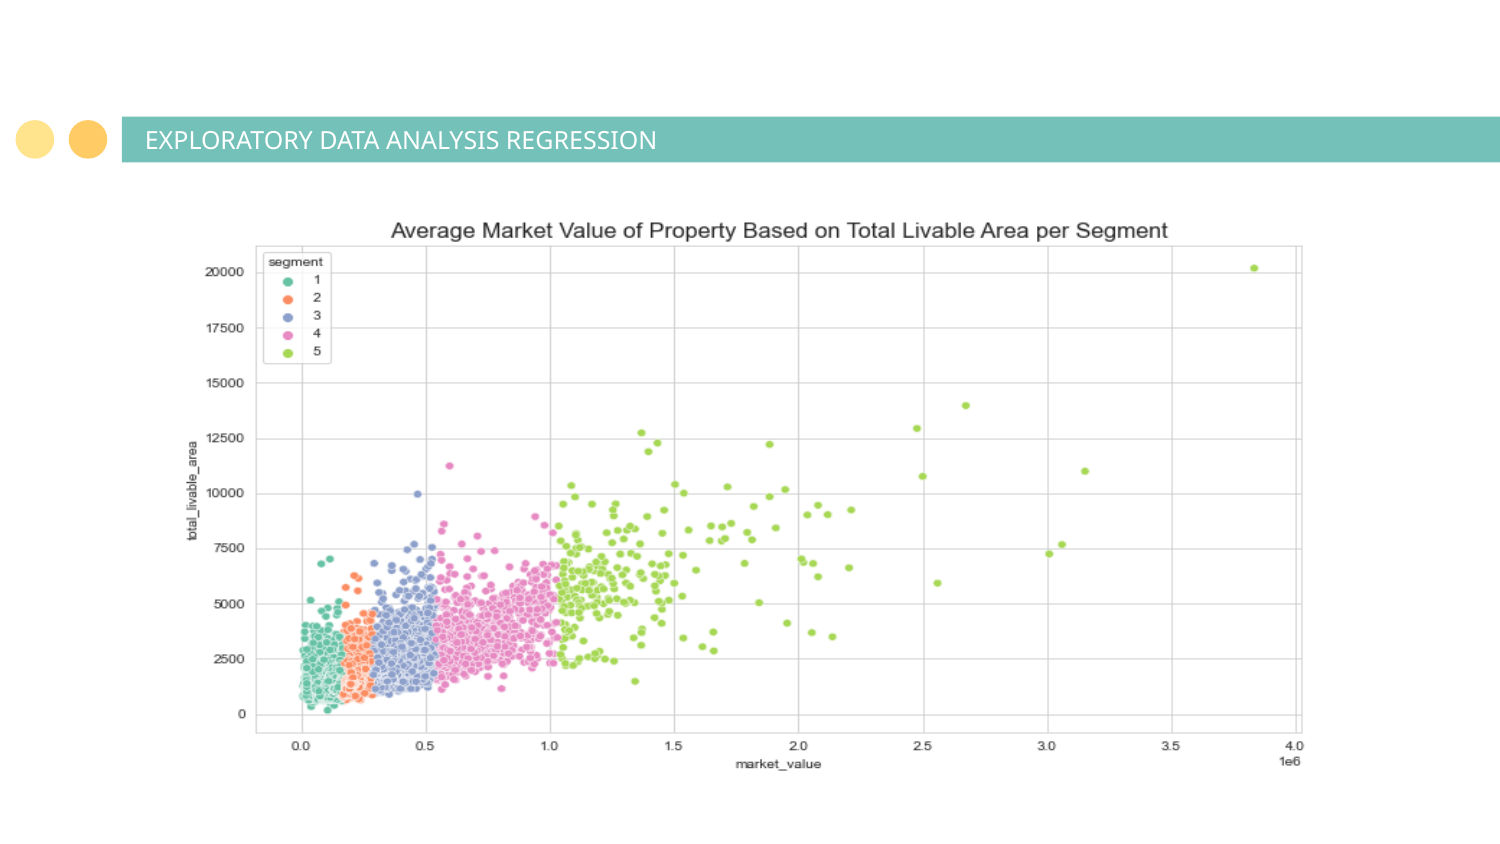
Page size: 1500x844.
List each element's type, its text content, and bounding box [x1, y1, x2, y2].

picture [87, 169, 1437, 813]
title EXPLORATORY DATA ANALYSIS REGRESSION [129, 118, 952, 168]
